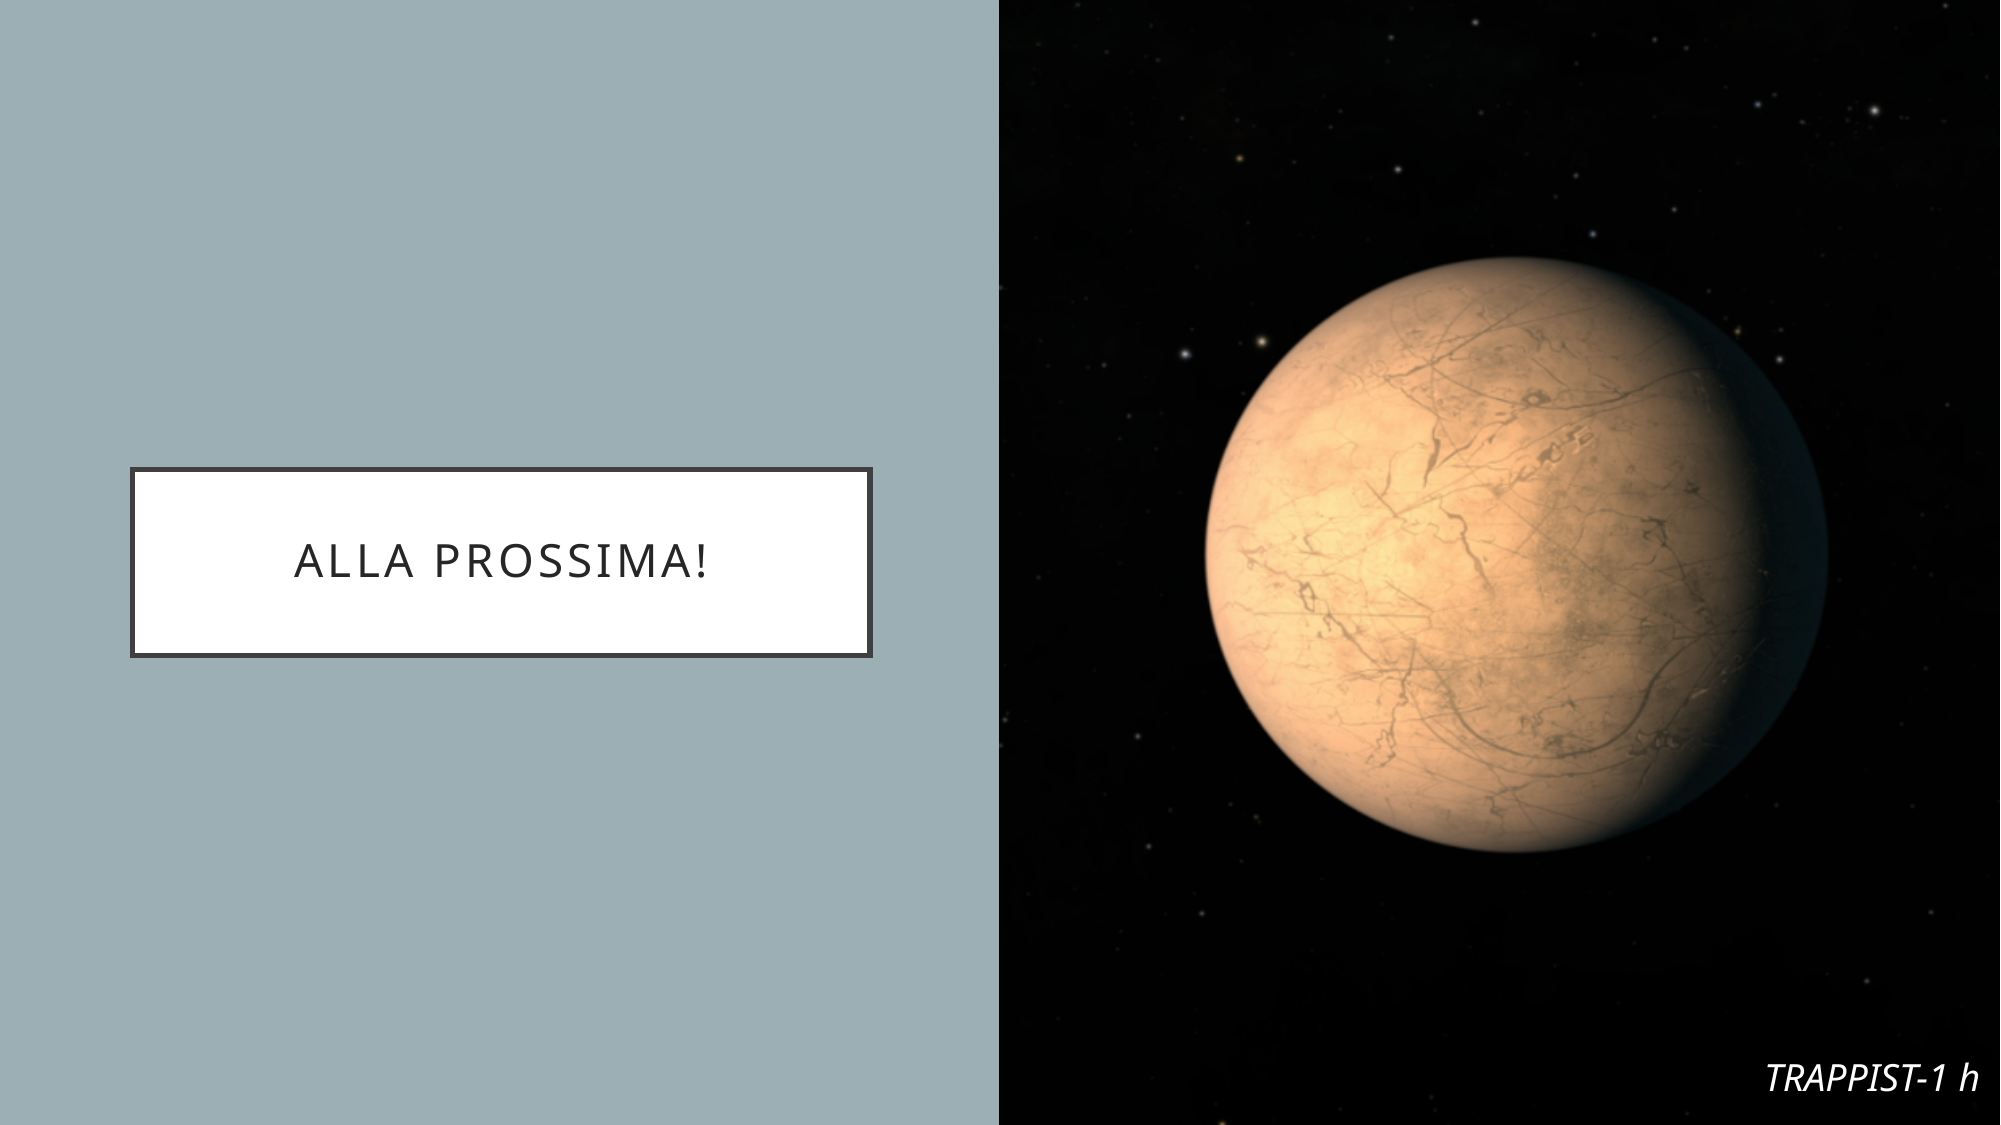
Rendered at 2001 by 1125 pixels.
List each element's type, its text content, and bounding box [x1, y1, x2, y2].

title ALLA PROSSIMA! [130, 467, 873, 658]
picture [999, 0, 2000, 1125]
